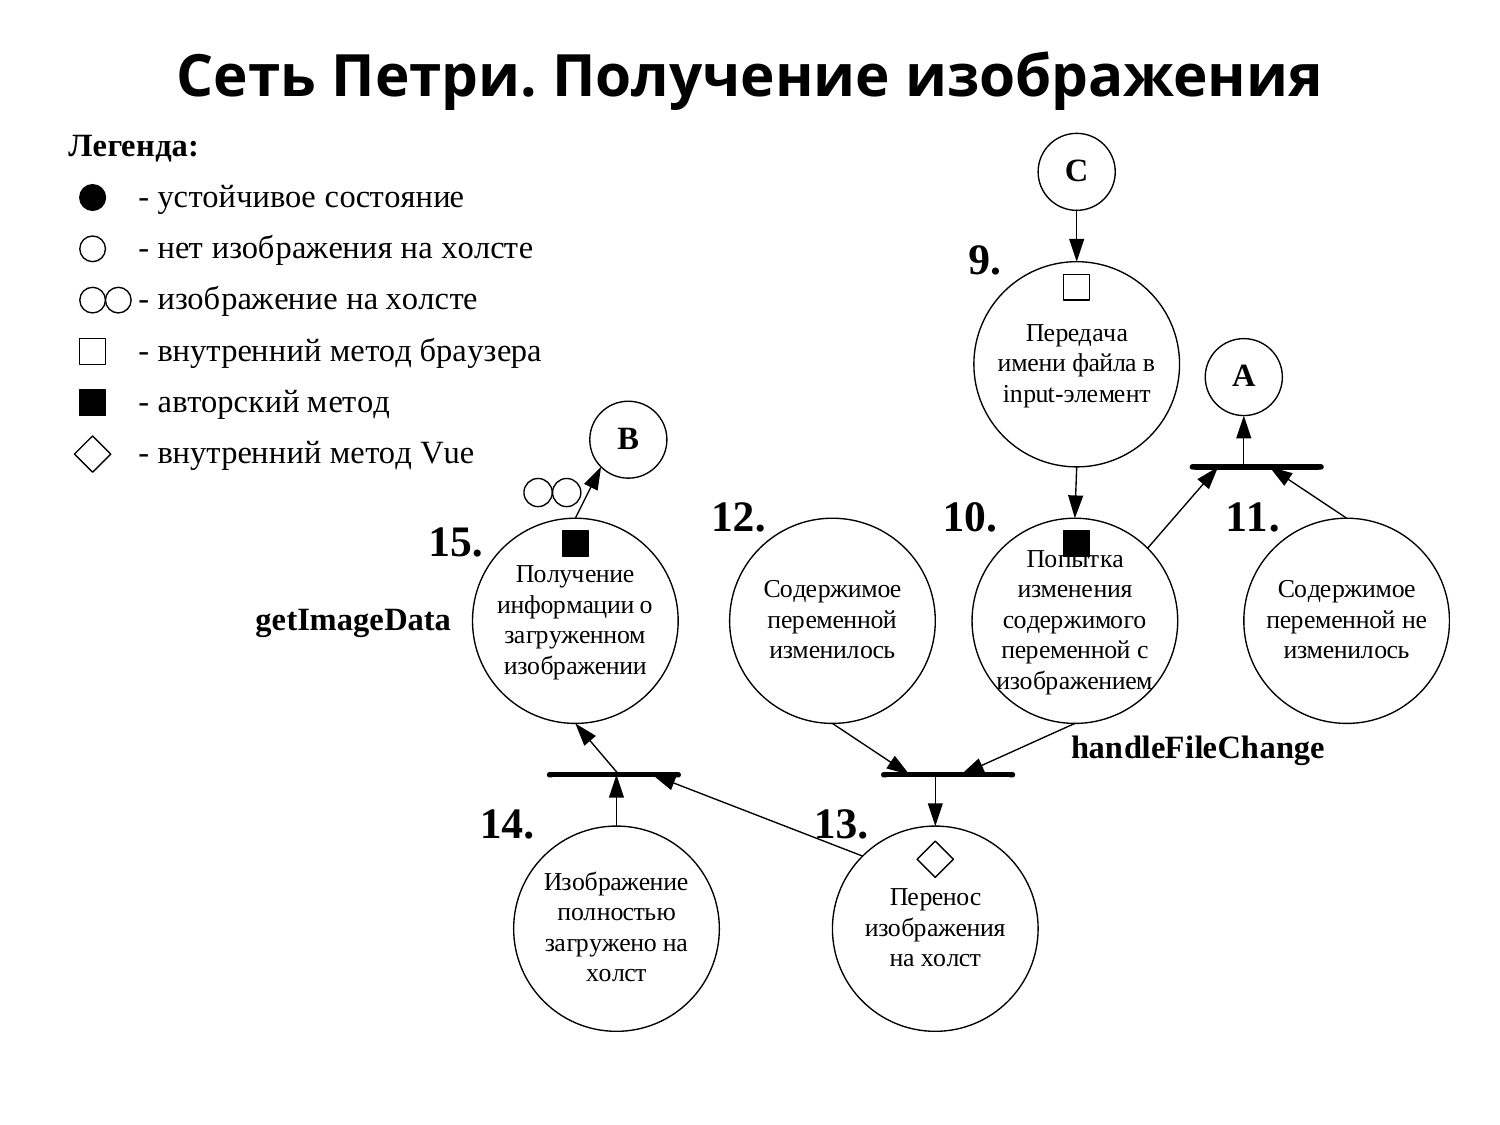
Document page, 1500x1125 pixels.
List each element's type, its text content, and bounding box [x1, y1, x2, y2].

picture [49, 116, 1451, 1033]
text_box Сеть Петри. Получение изображения [17, 30, 1483, 116]
